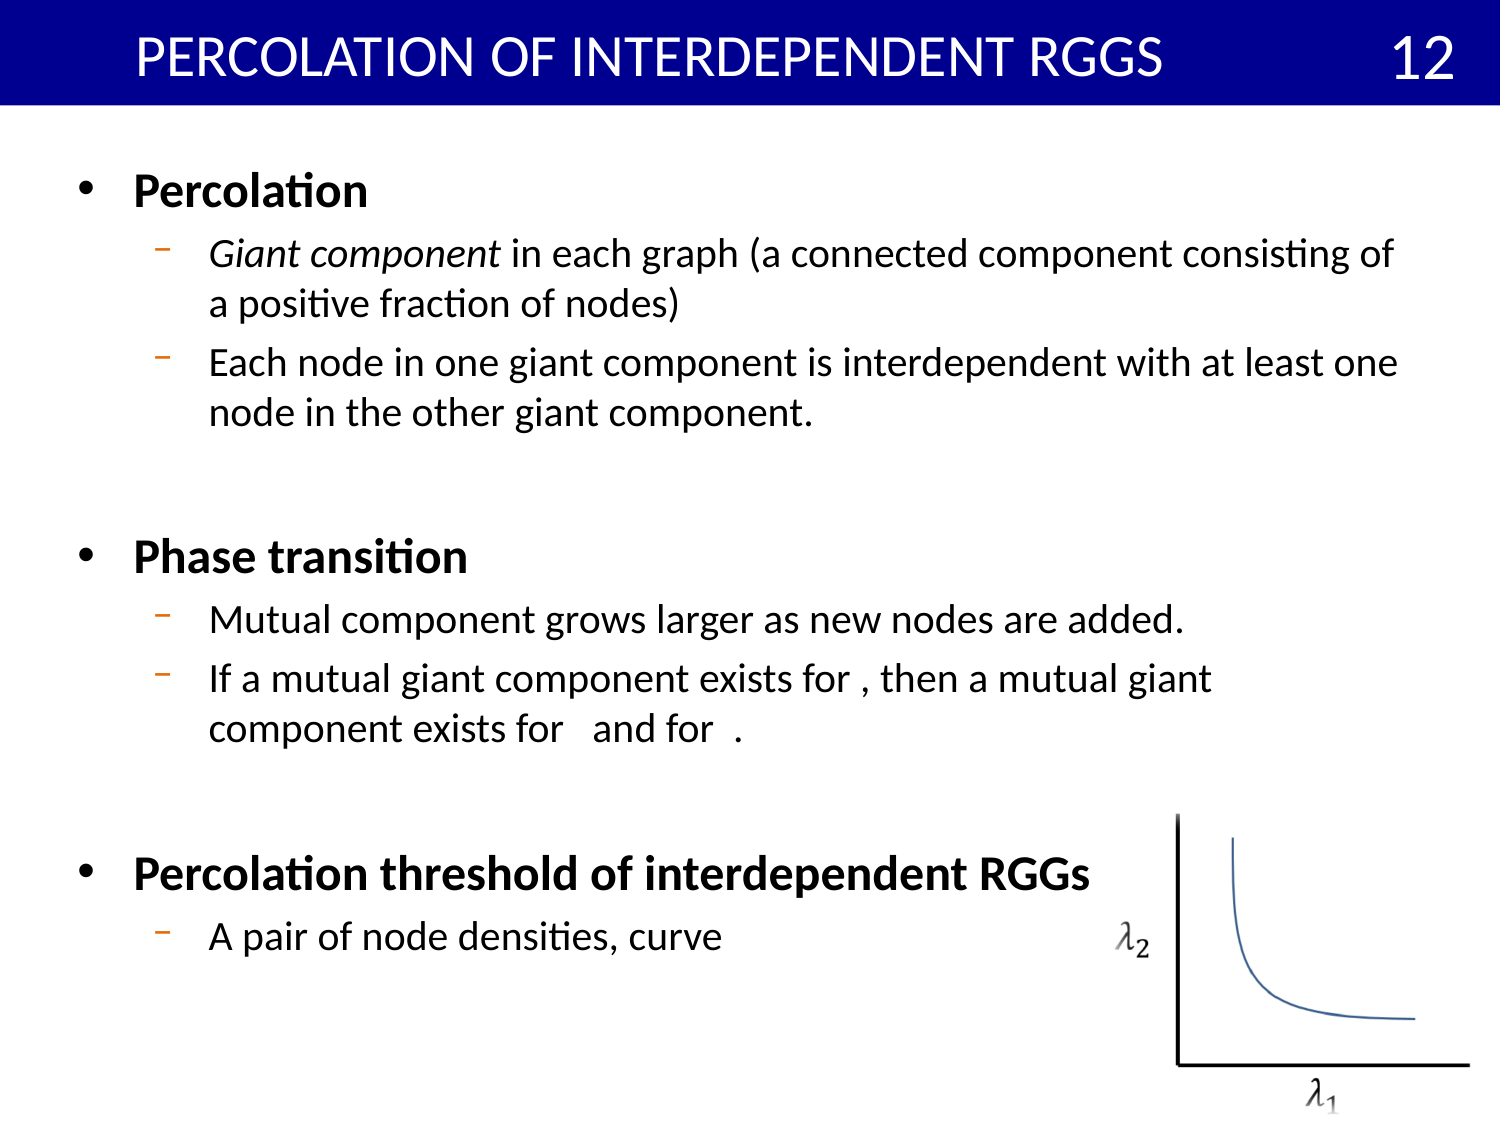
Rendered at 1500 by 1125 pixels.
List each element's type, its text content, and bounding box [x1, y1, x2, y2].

slide_number 12 [1237, 27, 1471, 78]
title Percolation of interdependent RGGs [41, 9, 1258, 97]
picture [1101, 796, 1500, 1123]
